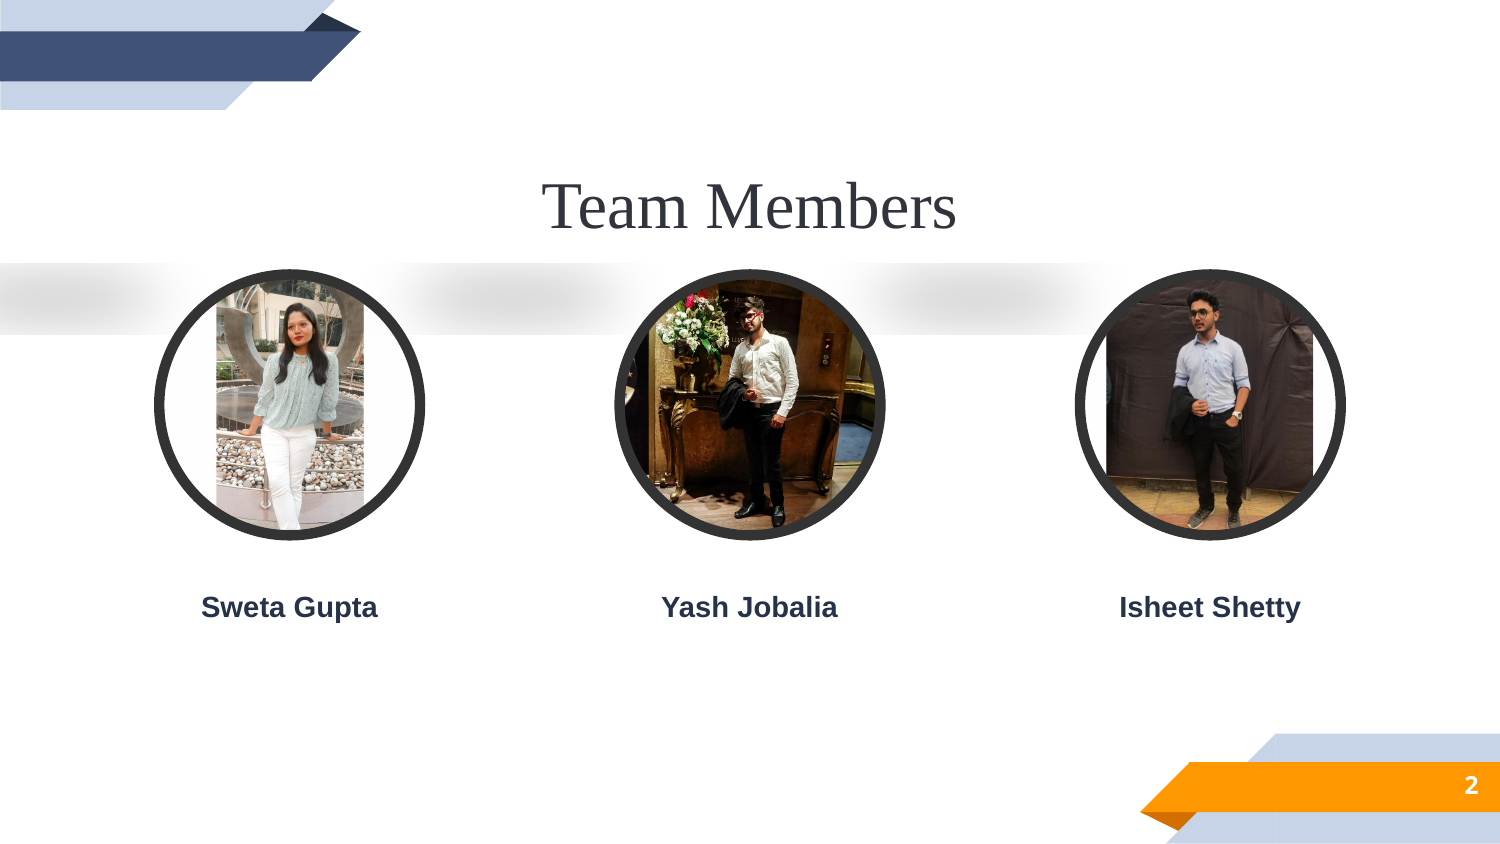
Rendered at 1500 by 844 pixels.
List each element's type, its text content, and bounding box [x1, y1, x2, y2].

picture [1079, 274, 1341, 536]
picture [158, 274, 421, 536]
text_box Team Members [178, 154, 1321, 250]
text_box Yash Jobalia [353, 580, 813, 631]
picture [619, 274, 881, 536]
slide_number 2 [1249, 760, 1494, 813]
text_box Isheet Shetty [813, 580, 1500, 631]
text_box Sweta Gupta [0, 580, 353, 631]
